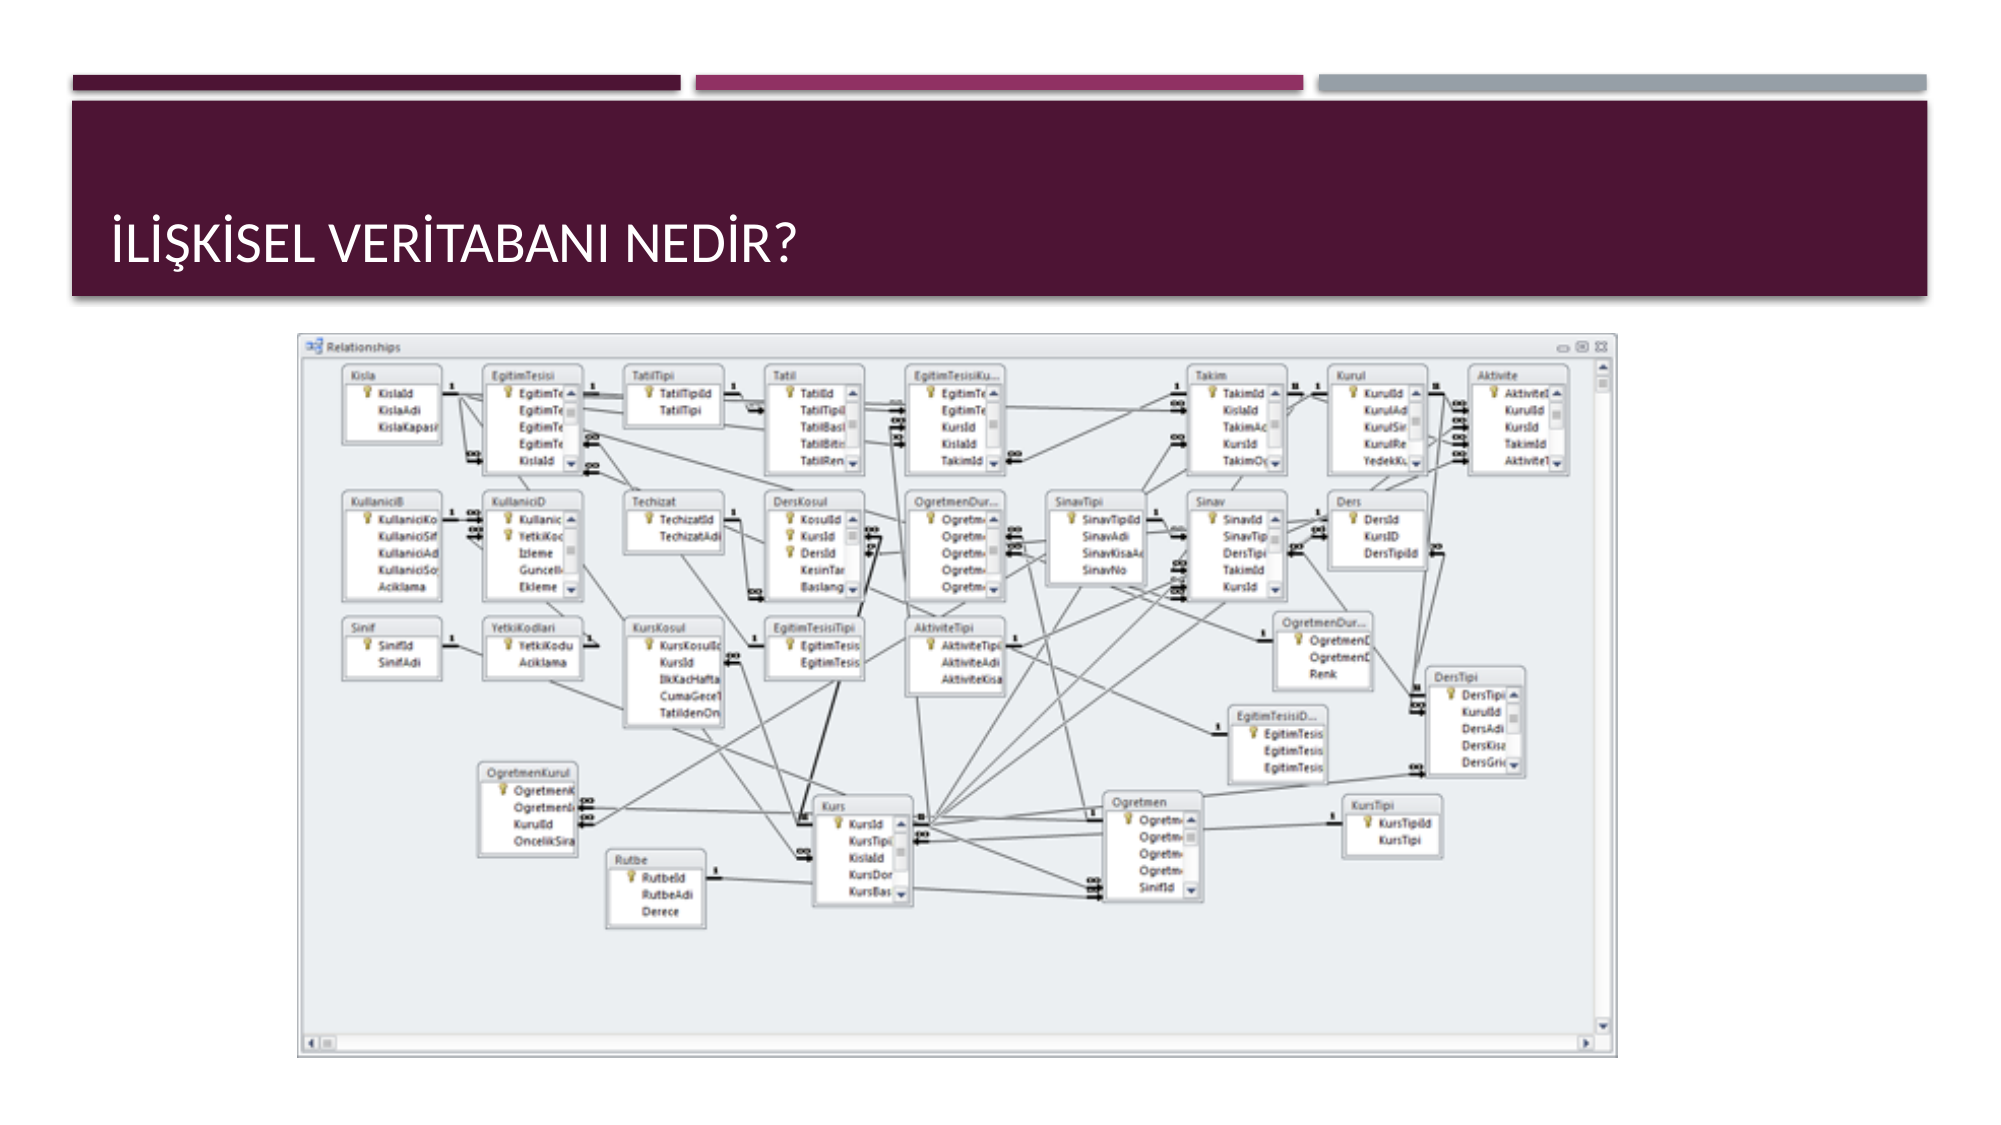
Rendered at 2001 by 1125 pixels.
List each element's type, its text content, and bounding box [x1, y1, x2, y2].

picture [297, 332, 1618, 1059]
title İlişkisel veritabanı nedir? [95, 115, 1905, 282]
